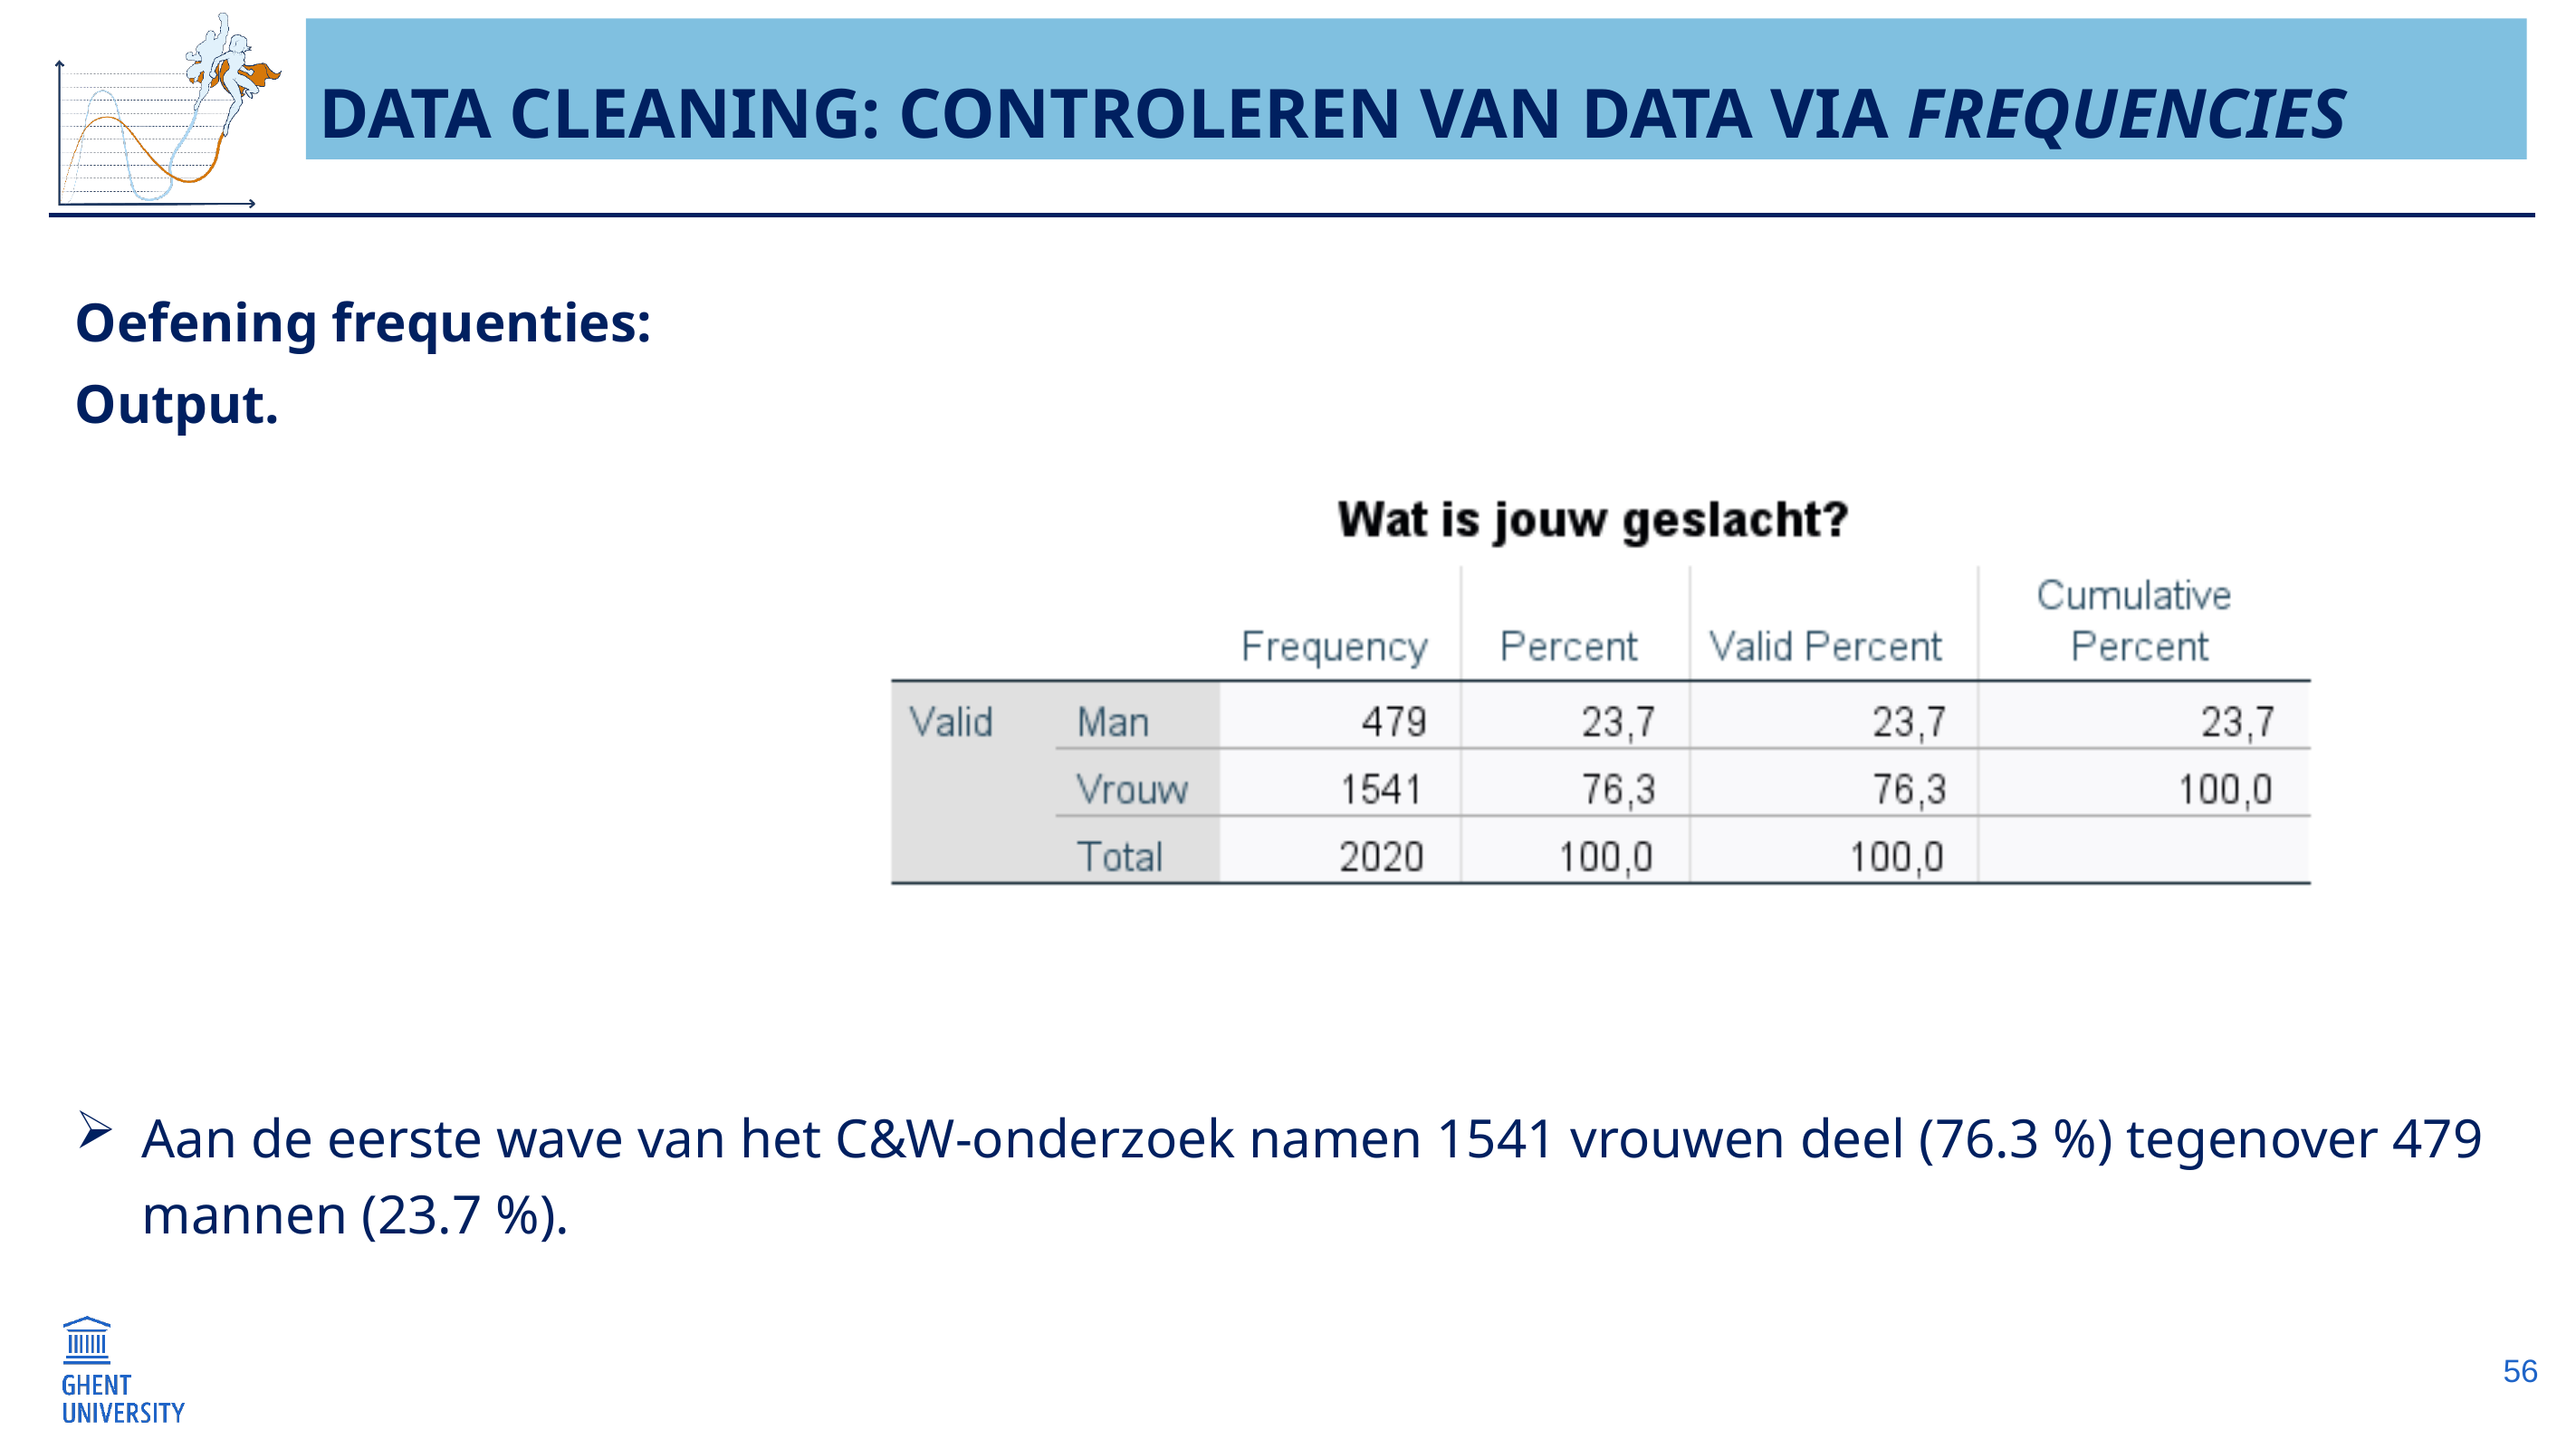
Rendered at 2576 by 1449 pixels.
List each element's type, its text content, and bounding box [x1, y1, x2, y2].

slide_number 56 [2415, 1330, 2553, 1408]
picture [62, 1290, 411, 1449]
title Data cleaning: controleren van data via Frequencies [305, 18, 2527, 159]
list Oefening frequenties: Output. Aan de eerste wave van het C&W-onderzoek namen 1541 vrouwen deel (76.3 %) tegenover 479 mannen (23.7 %). [48, 269, 2553, 1290]
picture [847, 429, 2444, 983]
picture [5, 0, 306, 318]
